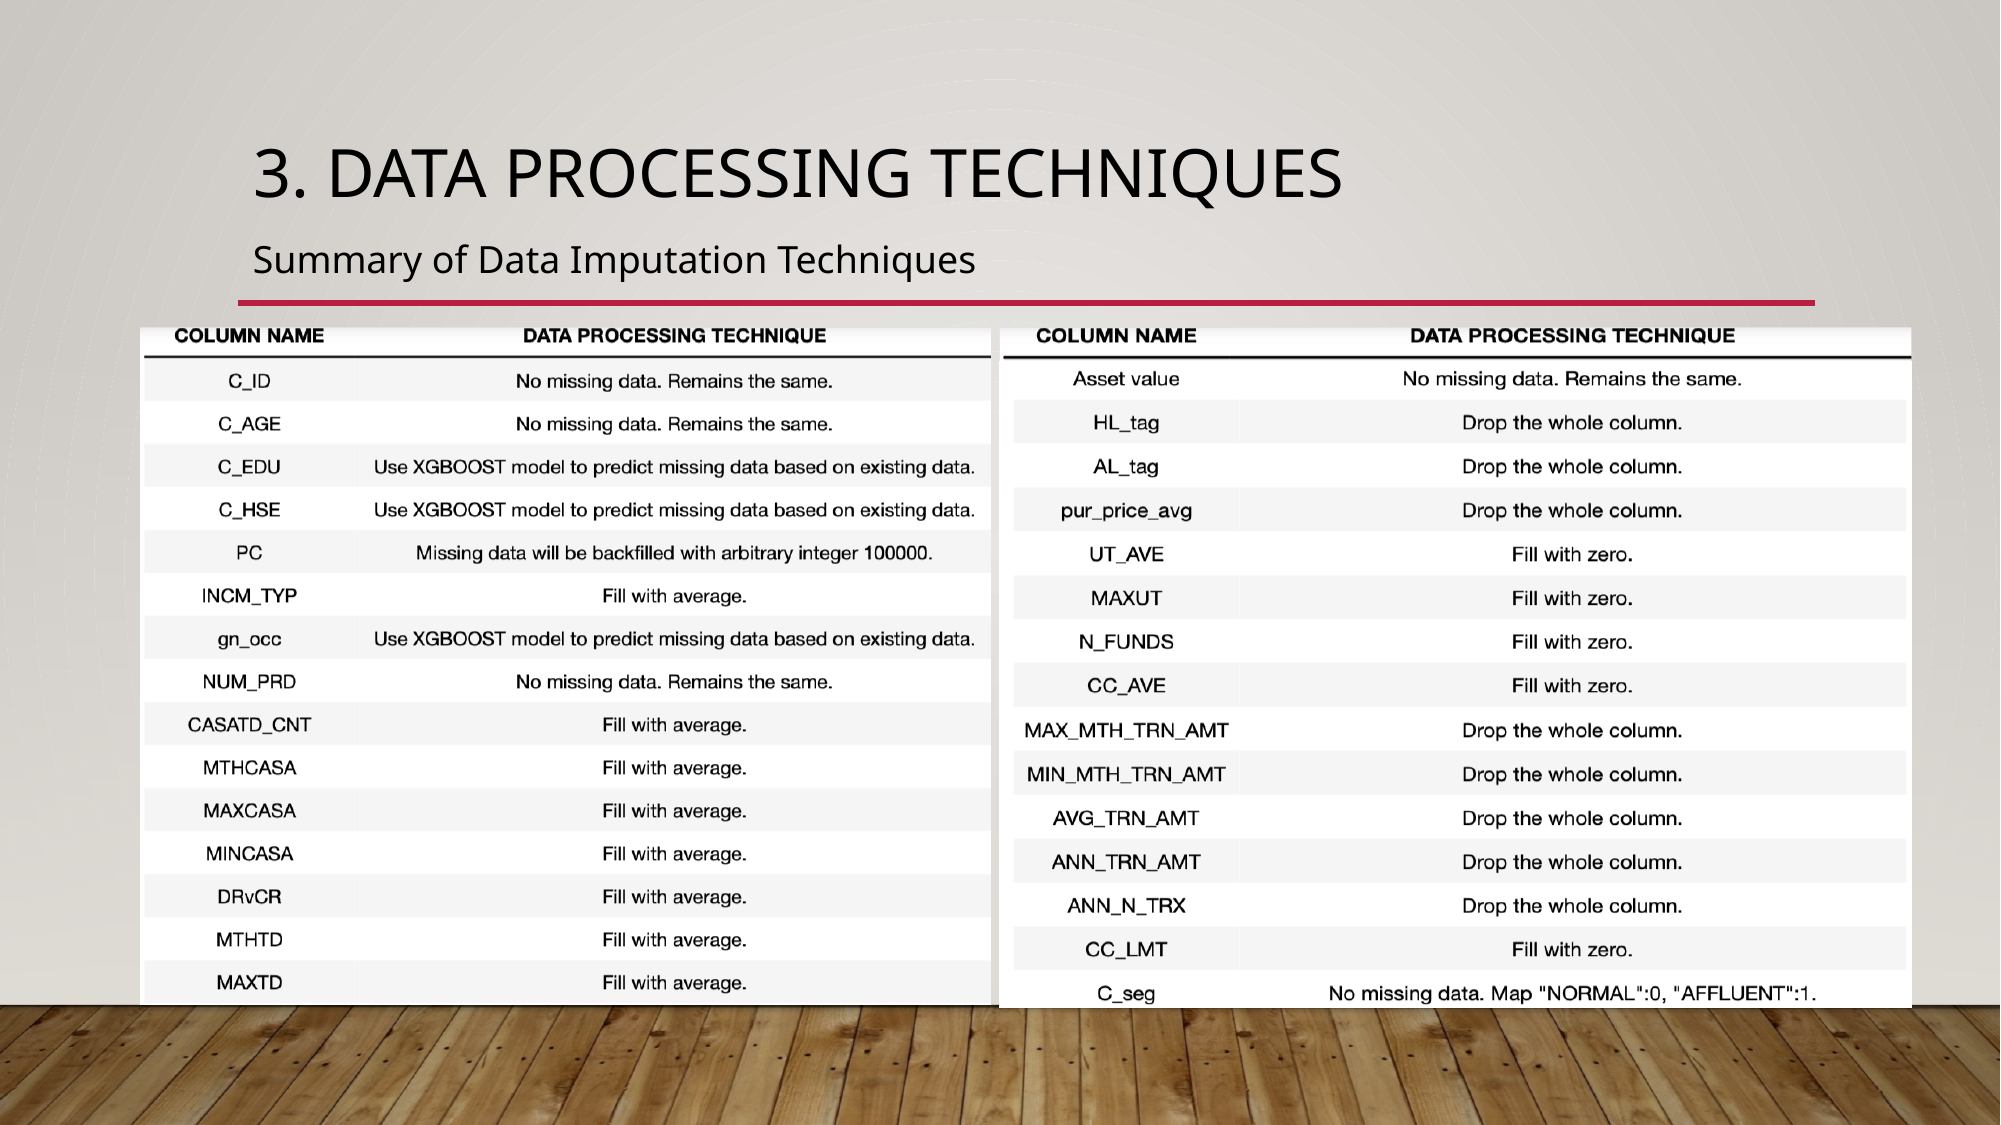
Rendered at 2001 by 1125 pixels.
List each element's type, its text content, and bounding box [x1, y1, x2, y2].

text_box Summary of Data Imputation Techniques [238, 228, 1242, 288]
picture [0, 327, 2000, 1125]
title 3. Data Processing Techniques [238, 131, 1814, 305]
